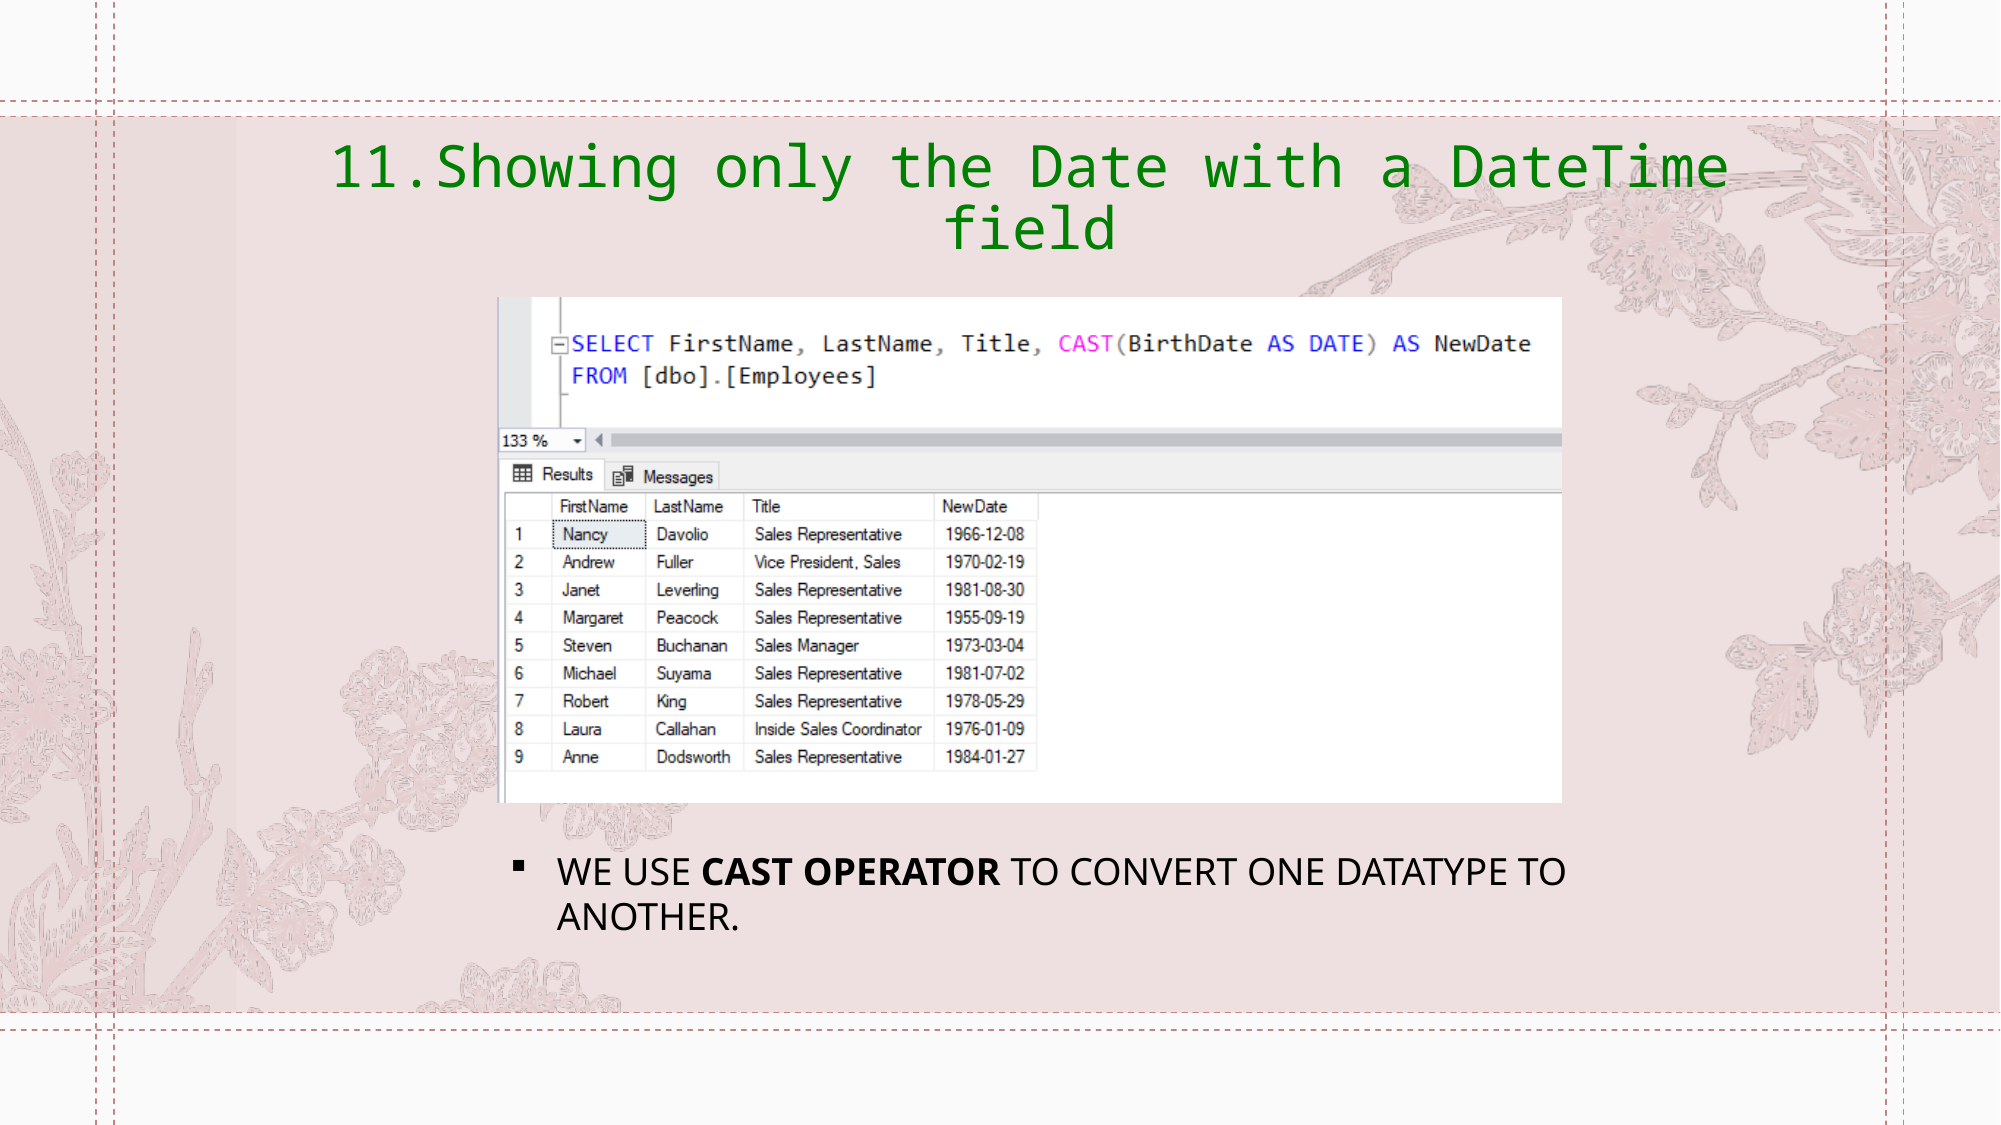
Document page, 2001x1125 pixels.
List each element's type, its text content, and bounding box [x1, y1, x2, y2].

title 11.Showing only the Date with a DateTime field [252, 142, 1808, 258]
picture [0, 116, 2000, 1013]
text_box WE USE CAST OPERATOR TO CONVERT ONE DATATYPE TO ANOTHER. [495, 840, 1670, 946]
